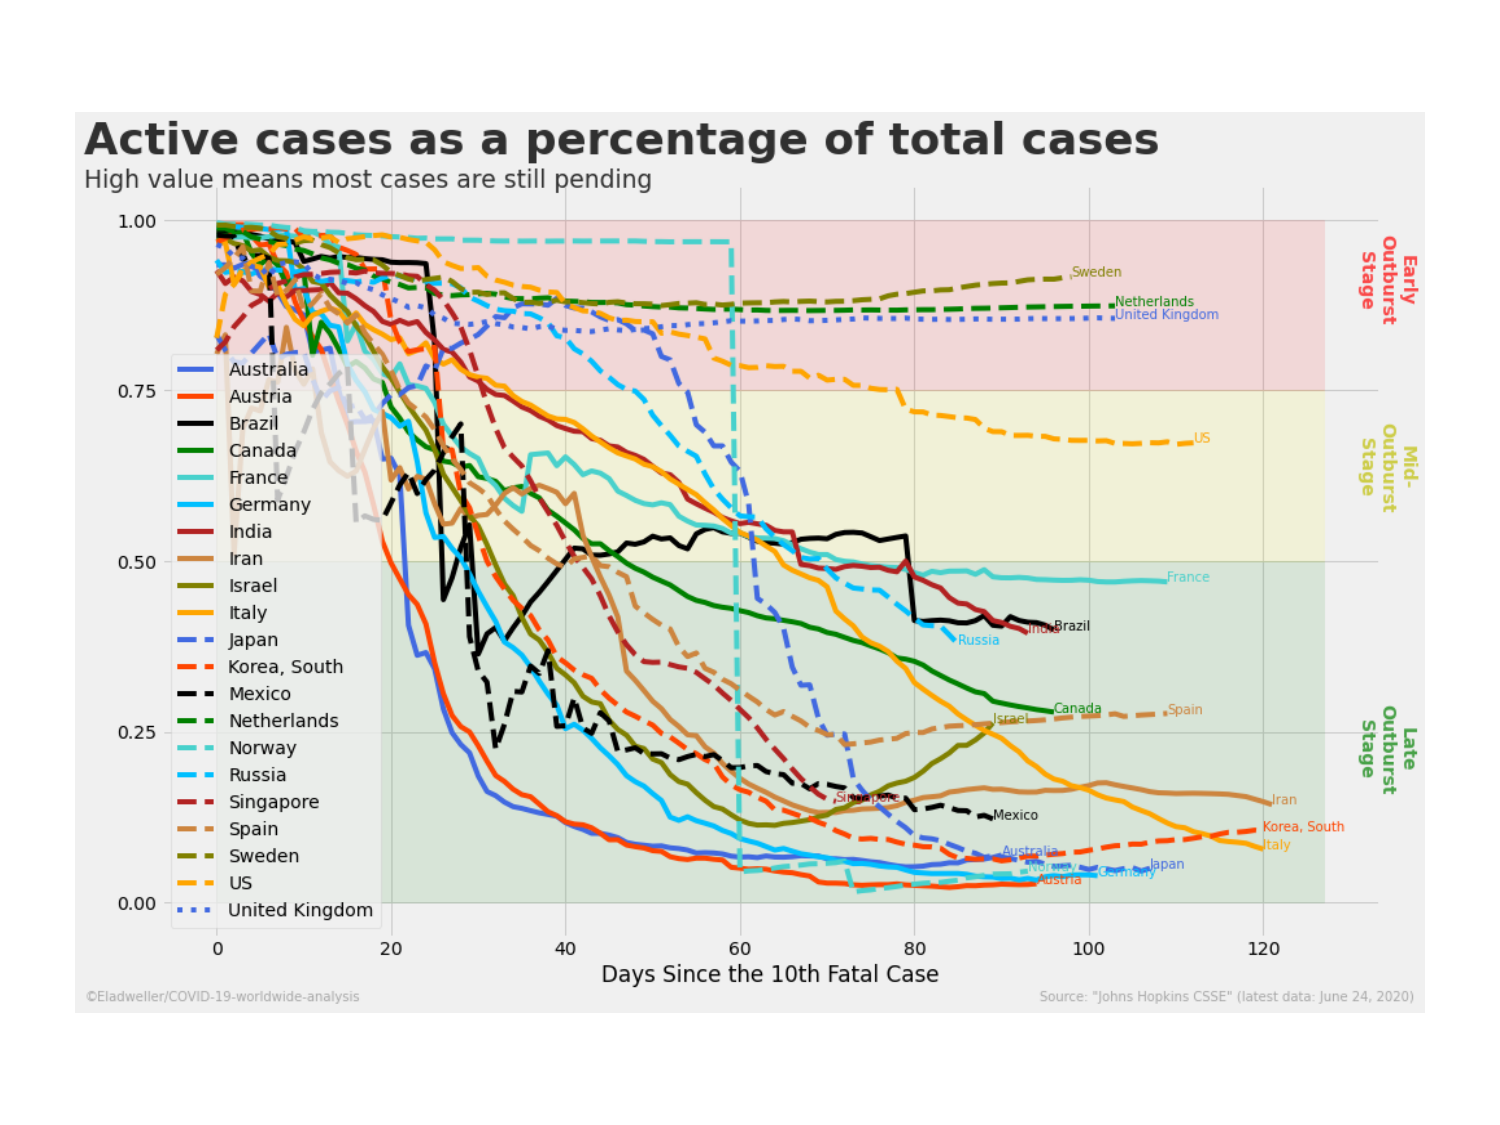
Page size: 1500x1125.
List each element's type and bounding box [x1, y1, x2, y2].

picture [74, 112, 1426, 1013]
